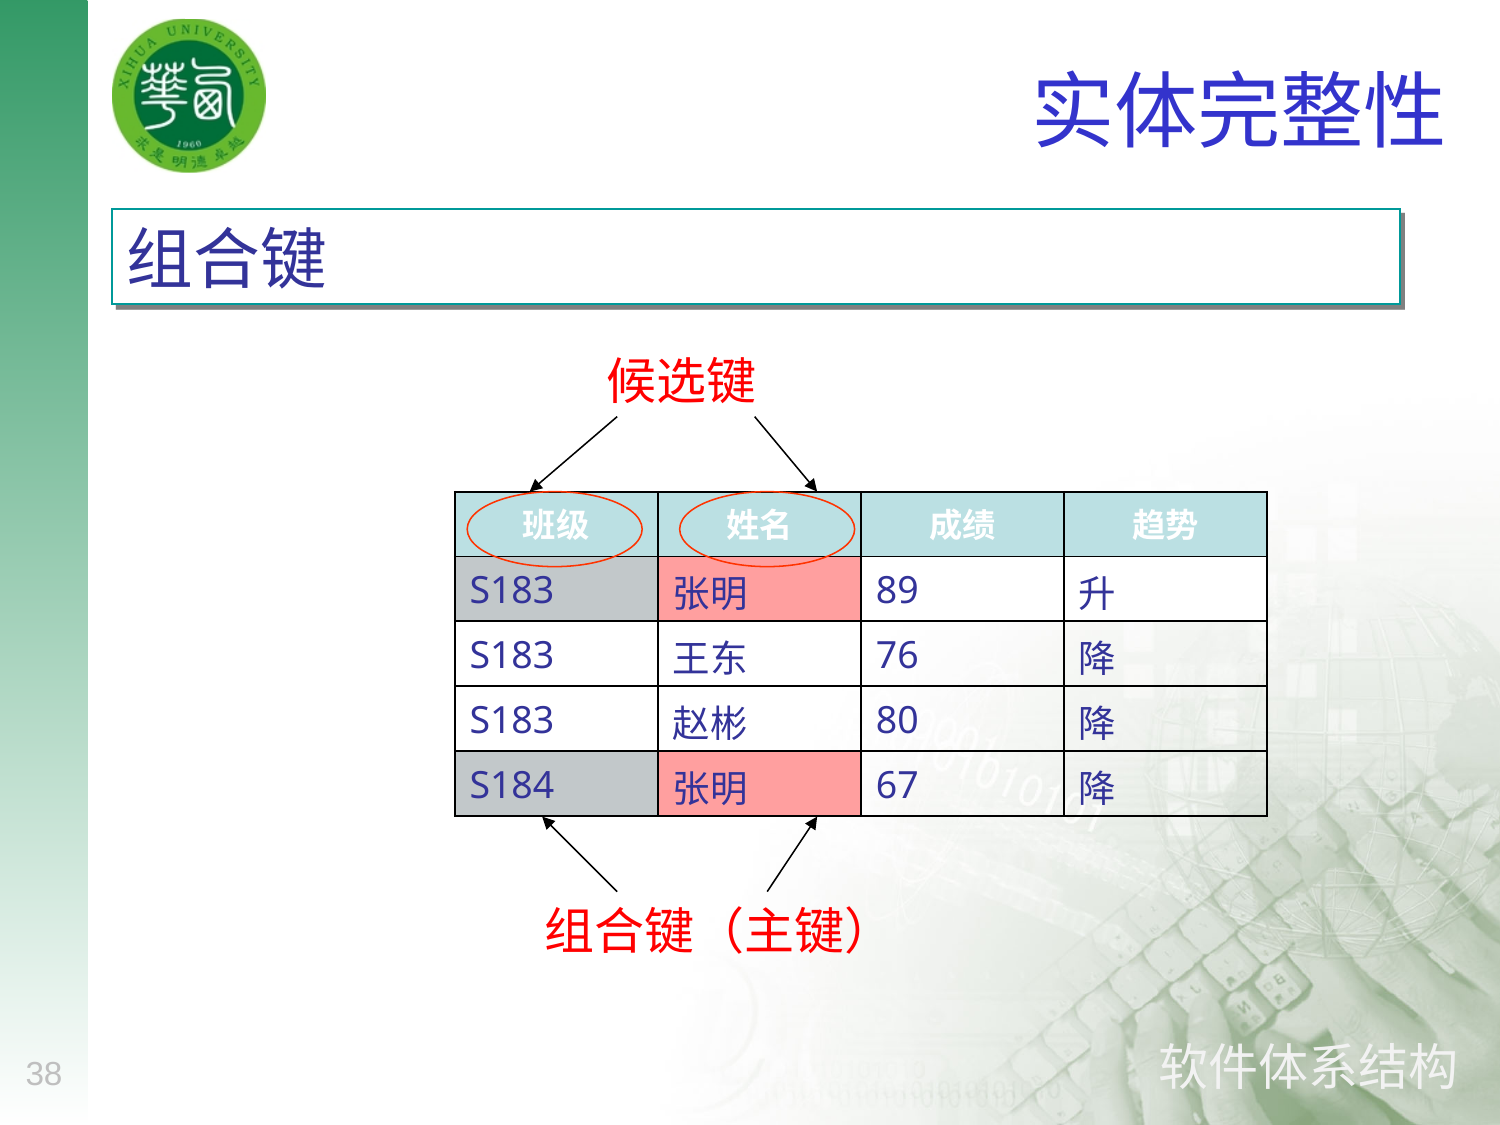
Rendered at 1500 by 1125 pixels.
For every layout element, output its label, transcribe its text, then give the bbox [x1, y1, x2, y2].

table_cell 降 [1065, 752, 1266, 815]
table_header 班级 [456, 493, 467, 556]
table_cell S184 [456, 752, 657, 815]
title 实体完整性 [112, 42, 1463, 173]
table_cell 升 [1065, 557, 1266, 620]
picture [112, 18, 266, 42]
table_cell 89 [862, 557, 1063, 620]
table_cell 76 [862, 622, 1063, 685]
table_cell 王东 [659, 622, 860, 685]
table_cell 赵彬 [659, 687, 860, 750]
table_header 成绩 [862, 493, 1063, 556]
table_cell 降 [1065, 687, 1266, 750]
table_cell S183 [456, 557, 657, 620]
table_cell S183 [456, 622, 657, 685]
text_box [529, 816, 993, 967]
slide_number 38 [0, 1044, 89, 1094]
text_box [467, 341, 855, 567]
table_cell 80 [862, 687, 1063, 750]
table_cell 降 [1065, 622, 1266, 685]
table_cell S183 [456, 687, 657, 750]
table_header 趋势 [1065, 493, 1266, 556]
text_box 组合键 [112, 209, 1400, 304]
table_header 姓名 [855, 493, 860, 556]
table_cell 67 [862, 752, 1063, 815]
table_cell 张明 [659, 752, 860, 815]
picture [549, 365, 1500, 1125]
table_cell 张明 [659, 557, 860, 620]
